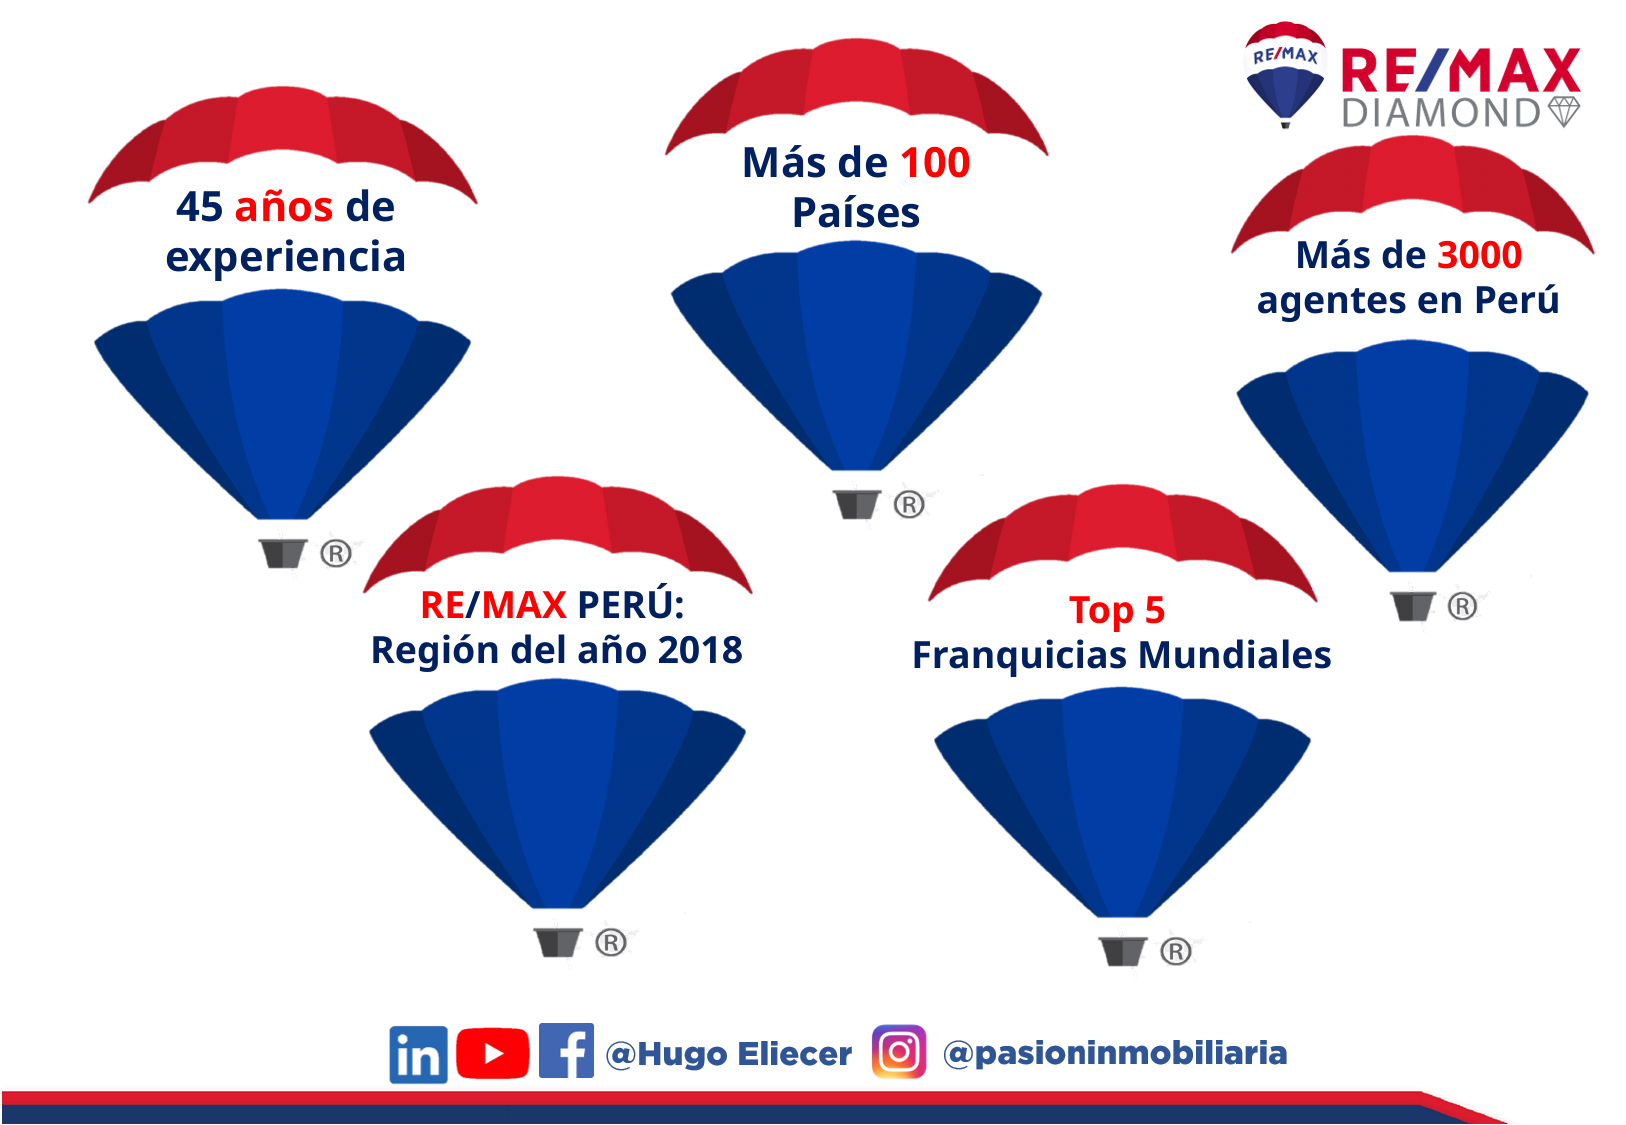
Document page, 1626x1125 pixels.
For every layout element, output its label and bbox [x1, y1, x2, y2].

text_box [345, 470, 769, 970]
text_box [1207, 129, 1610, 633]
text_box [71, 80, 495, 580]
text_box [648, 32, 1066, 532]
text_box [891, 478, 1353, 978]
picture [0, 0, 1626, 1125]
